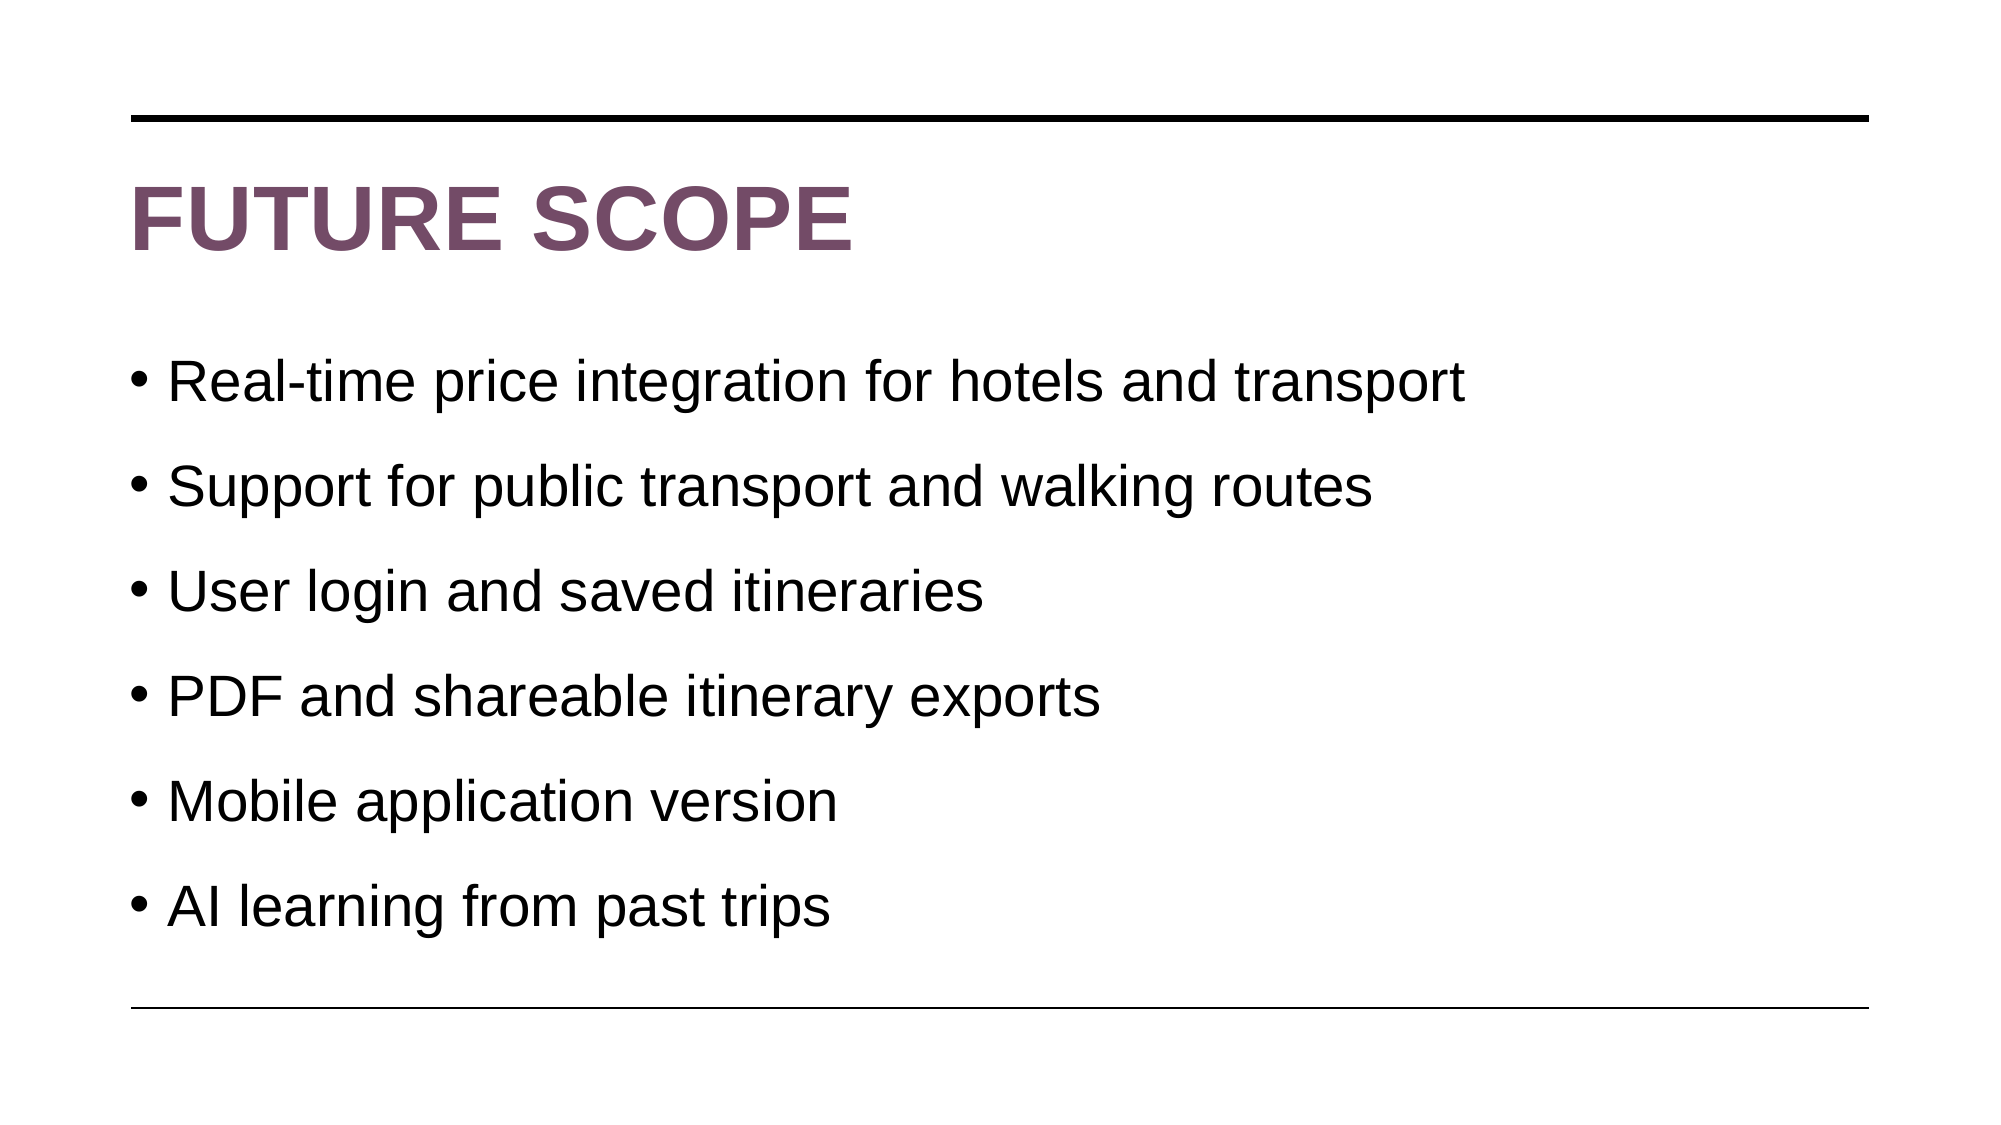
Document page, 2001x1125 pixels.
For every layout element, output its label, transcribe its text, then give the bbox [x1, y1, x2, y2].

title FUture scope [114, 151, 1869, 300]
list Real-time price integration for hotels and transport Support for public transport and walking routes User login and saved itineraries PDF and shareable itinerary exports Mobile application version AI learning from past trips [114, 300, 1869, 898]
